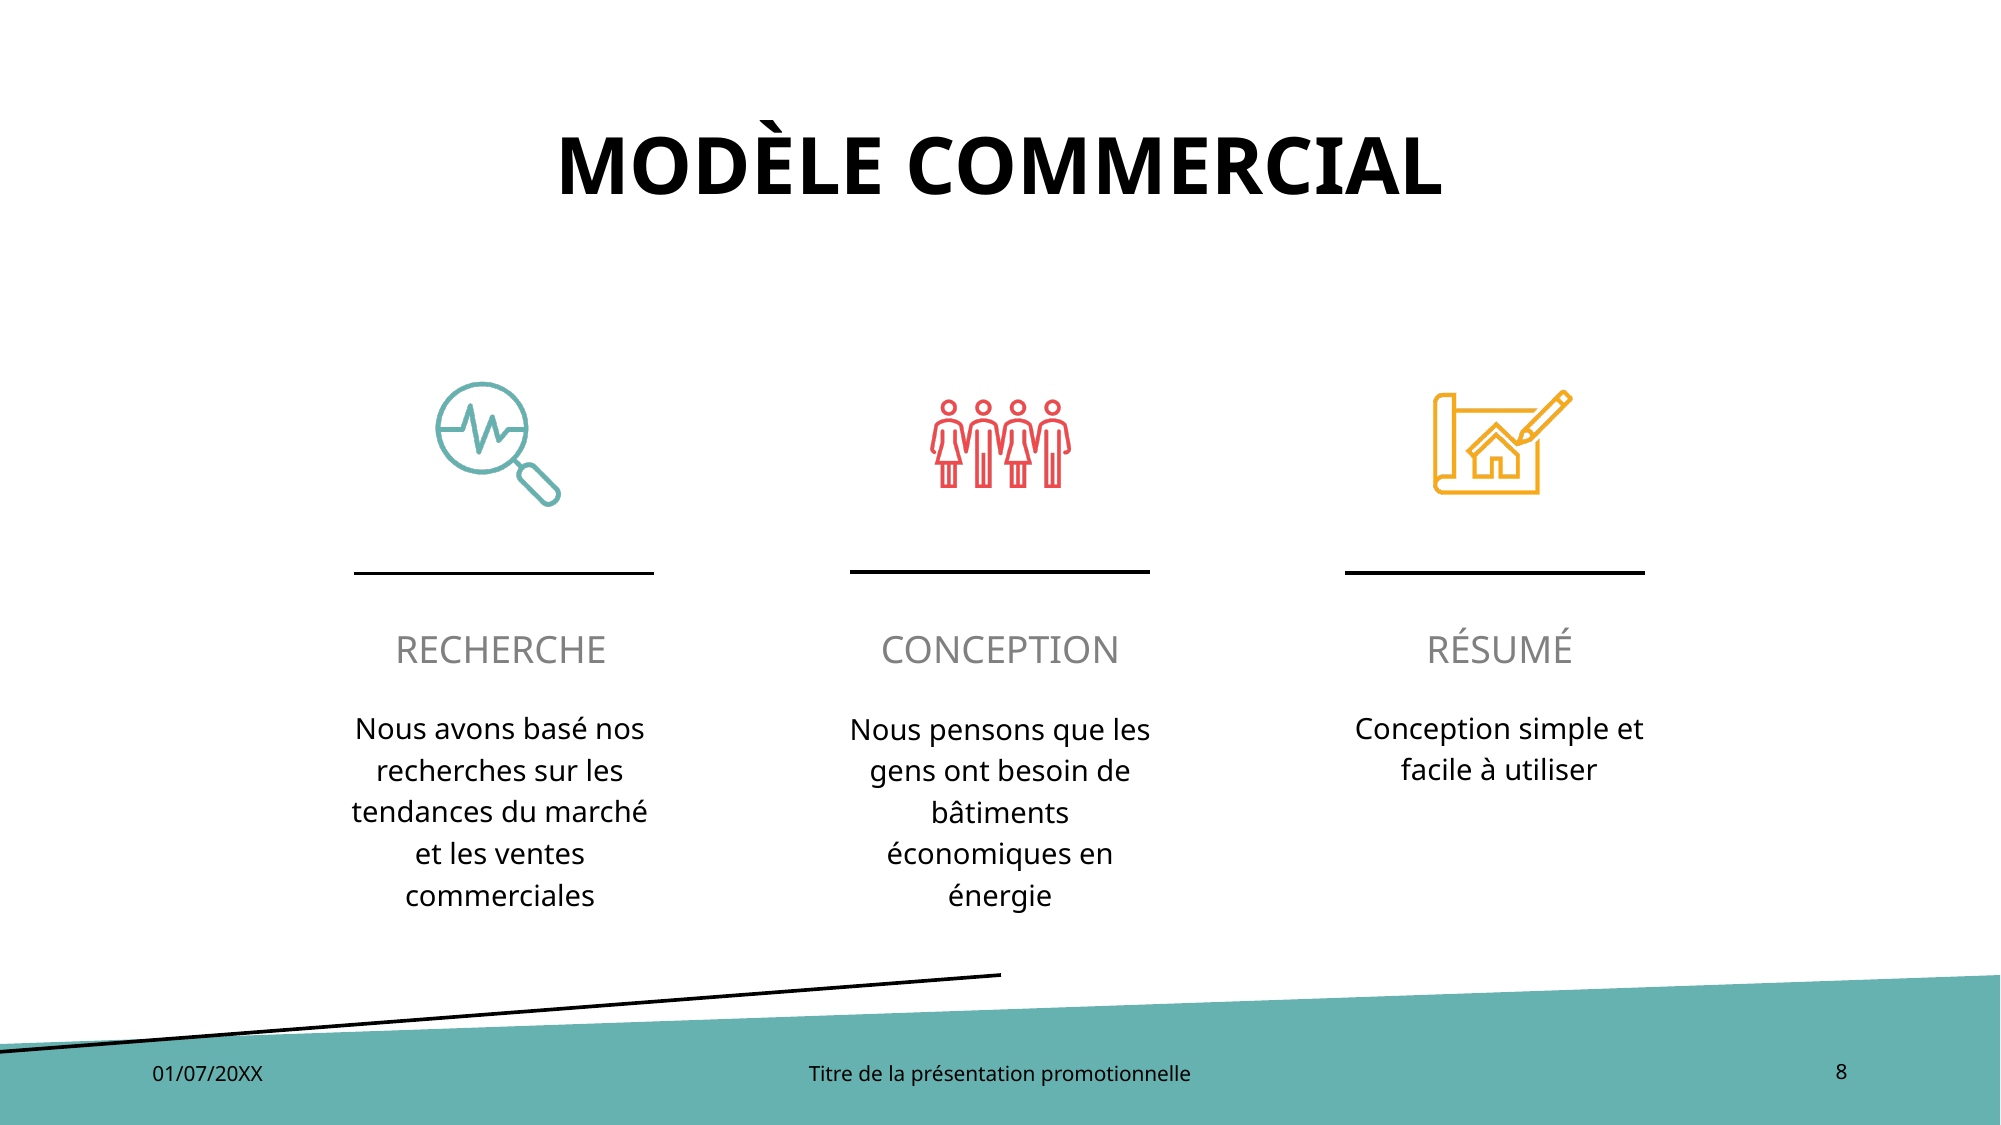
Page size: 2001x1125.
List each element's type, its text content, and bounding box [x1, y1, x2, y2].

list Nous avons basé nos recherches sur les tendances du marché et les ventes commerciales [327, 696, 673, 946]
list RECHERCHE [338, 623, 664, 683]
list Conception simple et facile à utiliser [1326, 695, 1672, 945]
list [1424, 368, 1575, 519]
slide_number 8 [1412, 1042, 1863, 1103]
list CONCEPTION [837, 623, 1163, 683]
list Nous pensons que les gens ont besoin de bâtiments économiques en énergie [827, 696, 1173, 946]
list RÉSUMÉ [1337, 623, 1663, 683]
title MODÈLE COMMERCIAL [137, 59, 1863, 278]
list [925, 368, 1076, 519]
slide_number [137, 1042, 588, 1103]
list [423, 368, 574, 519]
footer Titre de la présentation promotionnelle [662, 1042, 1338, 1103]
